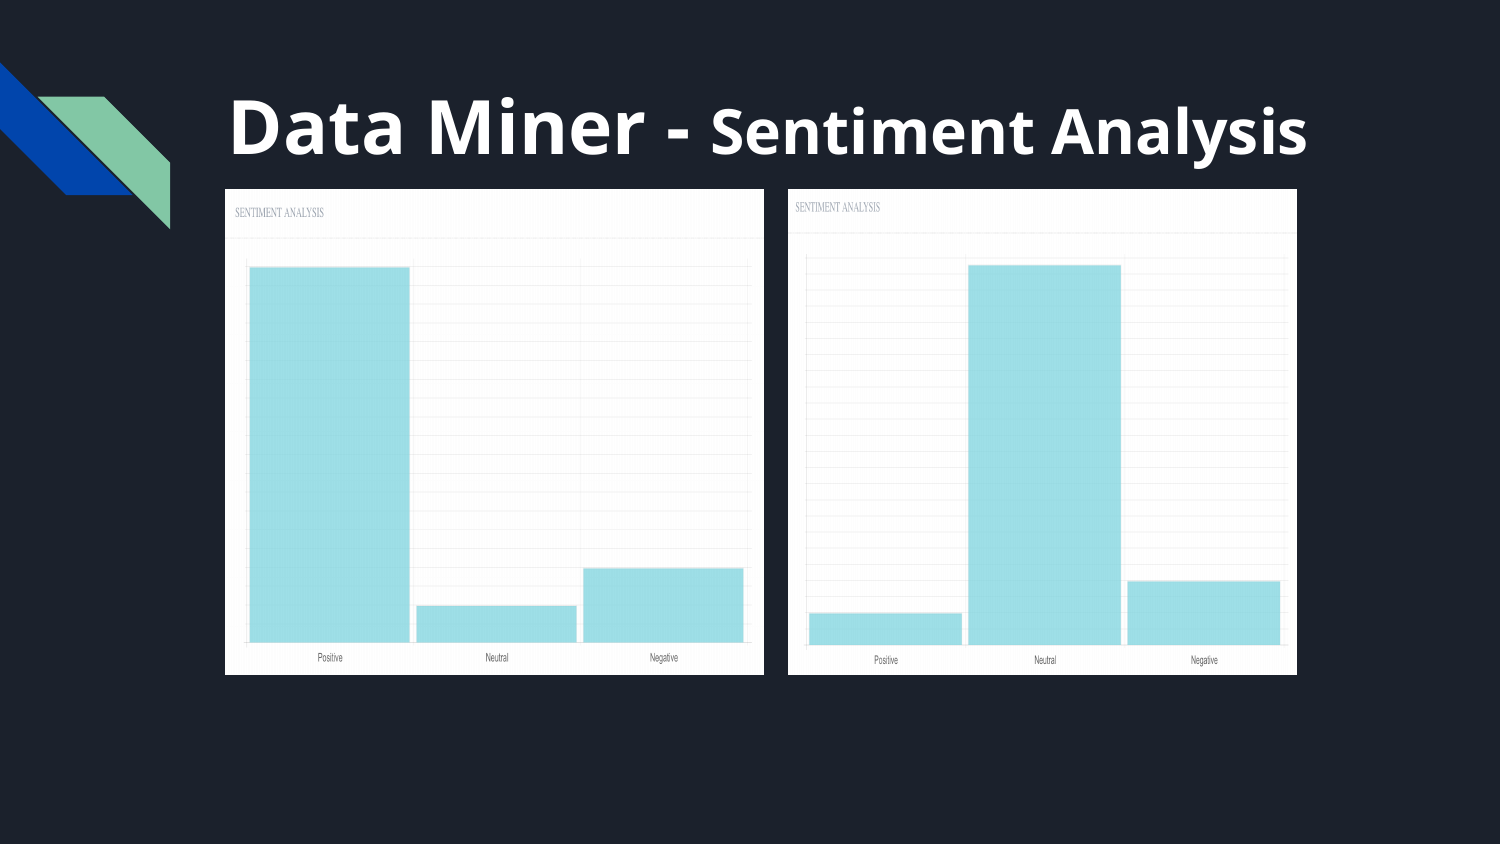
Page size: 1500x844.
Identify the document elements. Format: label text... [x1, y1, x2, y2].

picture [788, 189, 1297, 676]
title Data Miner - Sentiment Analysis [212, 64, 1473, 215]
picture [225, 189, 764, 676]
